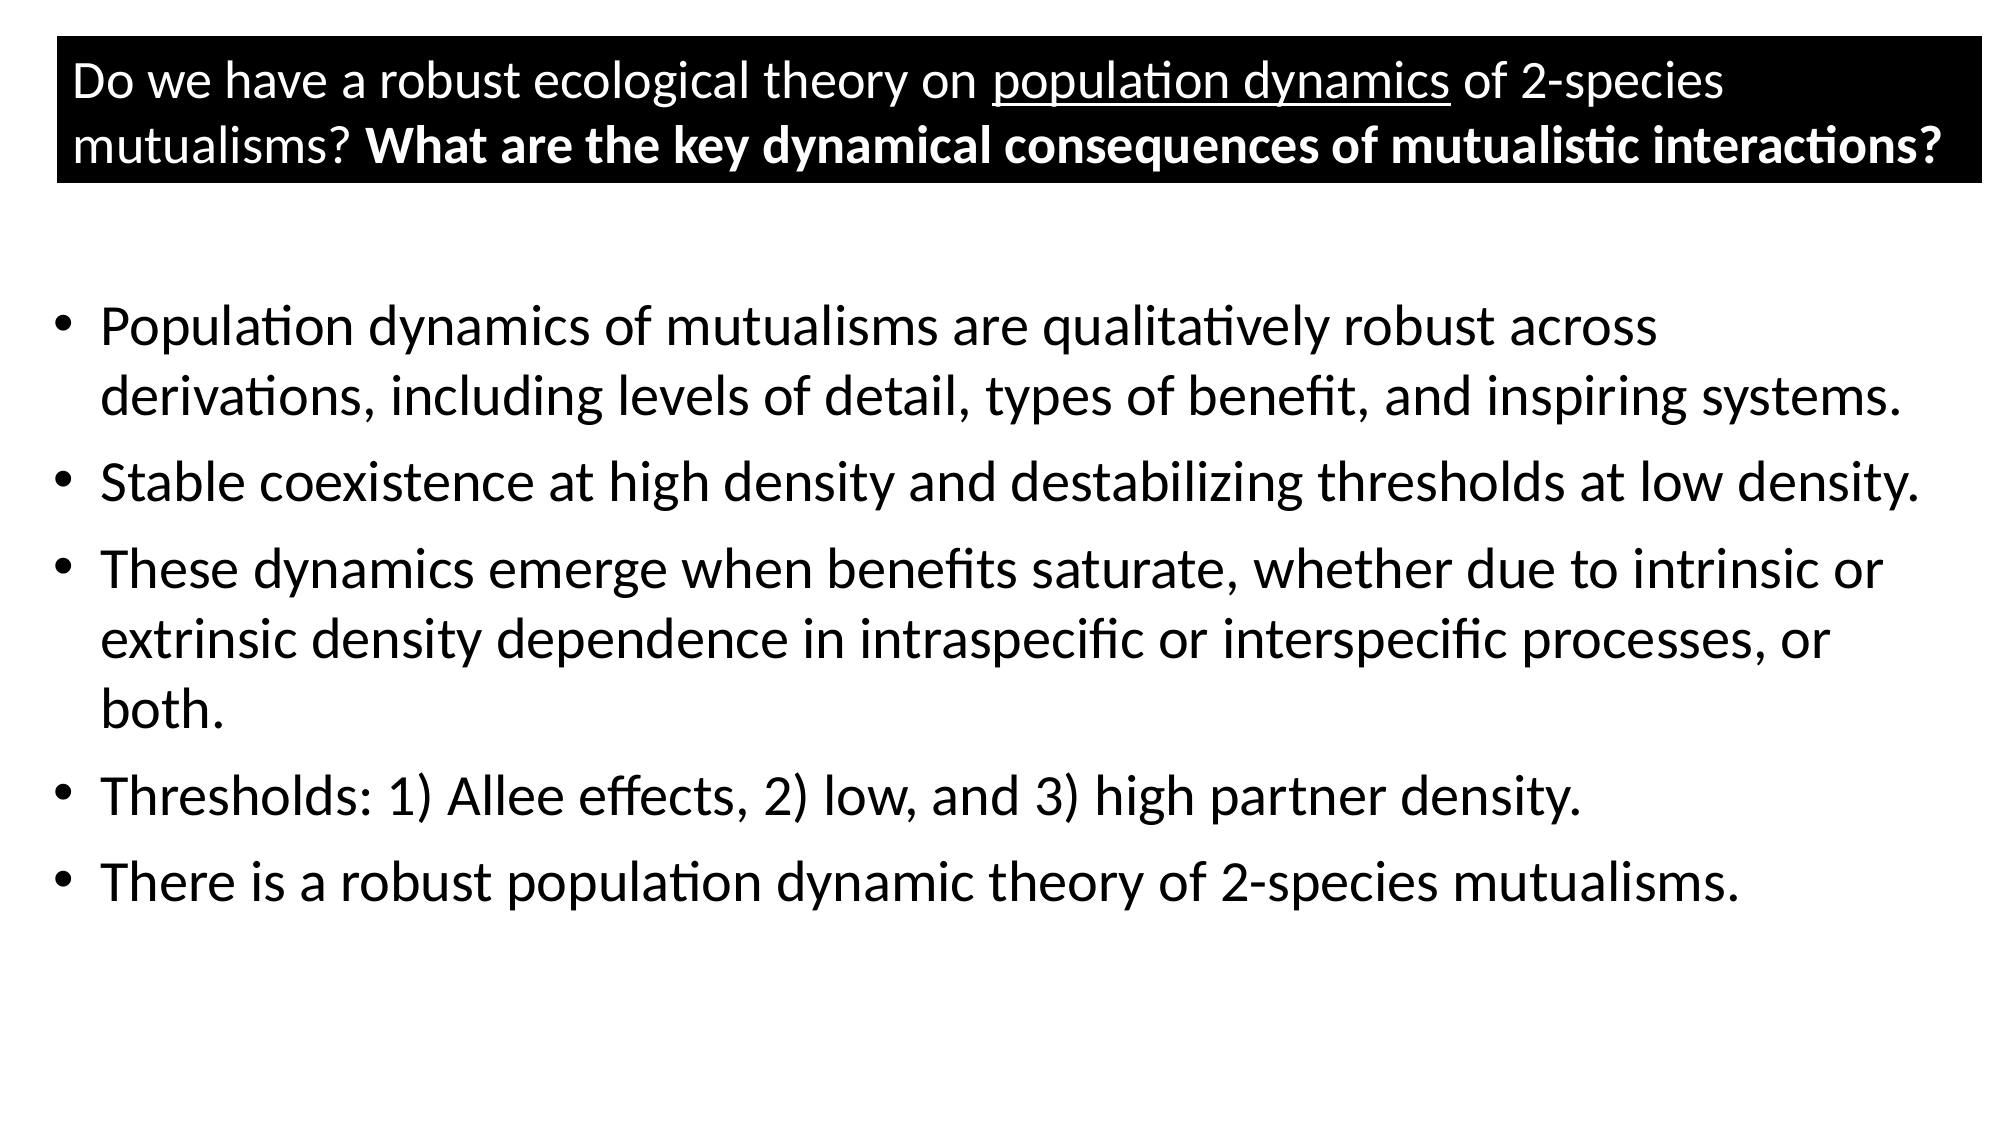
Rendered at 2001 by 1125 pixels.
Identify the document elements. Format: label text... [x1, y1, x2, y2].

text_box Do we have a robust ecological theory on population dynamics of 2-species mutualisms? What are the key dynamical consequences of mutualistic interactions? [57, 36, 1982, 183]
text_box Population dynamics of mutualisms are qualitatively robust across derivations, including levels of detail, types of benefit, and inspiring systems. Stable coexistence at high density and destabilizing thresholds at low density. These dynamics emerge when benefits saturate, whether due to intrinsic or extrinsic density dependence in intraspecific or interspecific processes, or both. Thresholds: 1) Allee effects, 2) low, and 3) high partner density. There is a robust population dynamic theory of 2-species mutualisms. [38, 279, 1962, 921]
